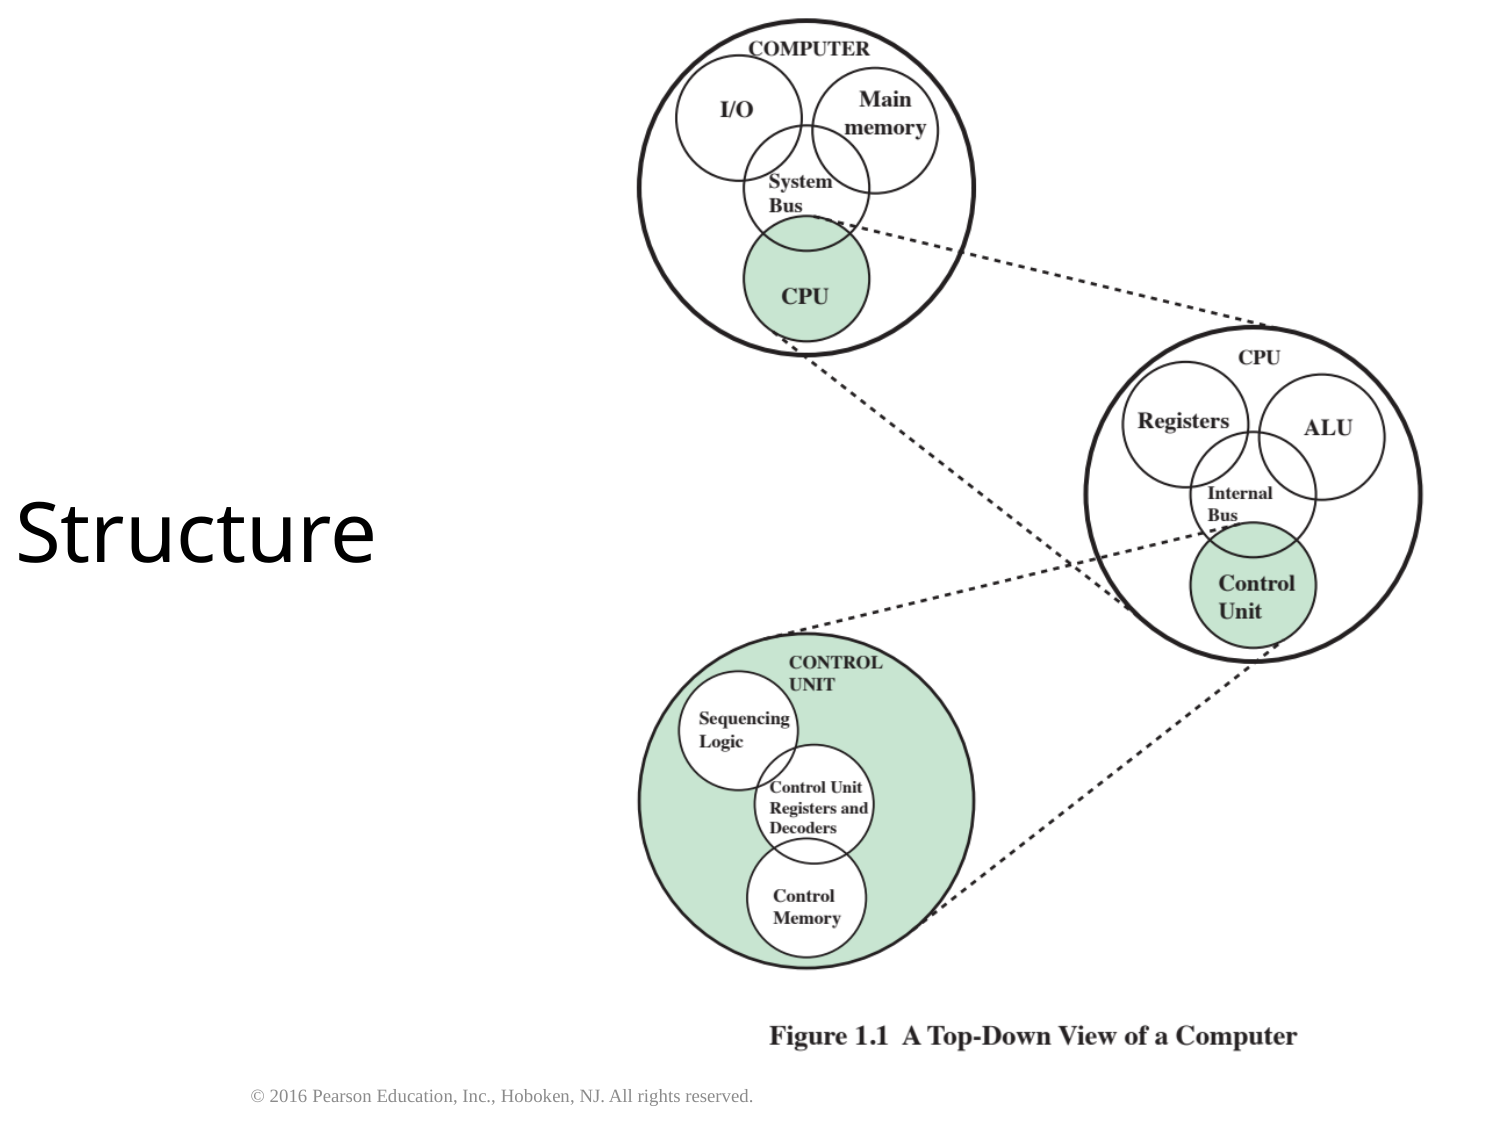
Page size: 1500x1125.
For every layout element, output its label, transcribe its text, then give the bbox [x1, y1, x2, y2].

picture [537, 0, 1483, 1125]
title Structure [0, 444, 537, 628]
footer © 2016 Pearson Education, Inc., Hoboken, NJ. All rights reserved. [0, 1065, 537, 1125]
